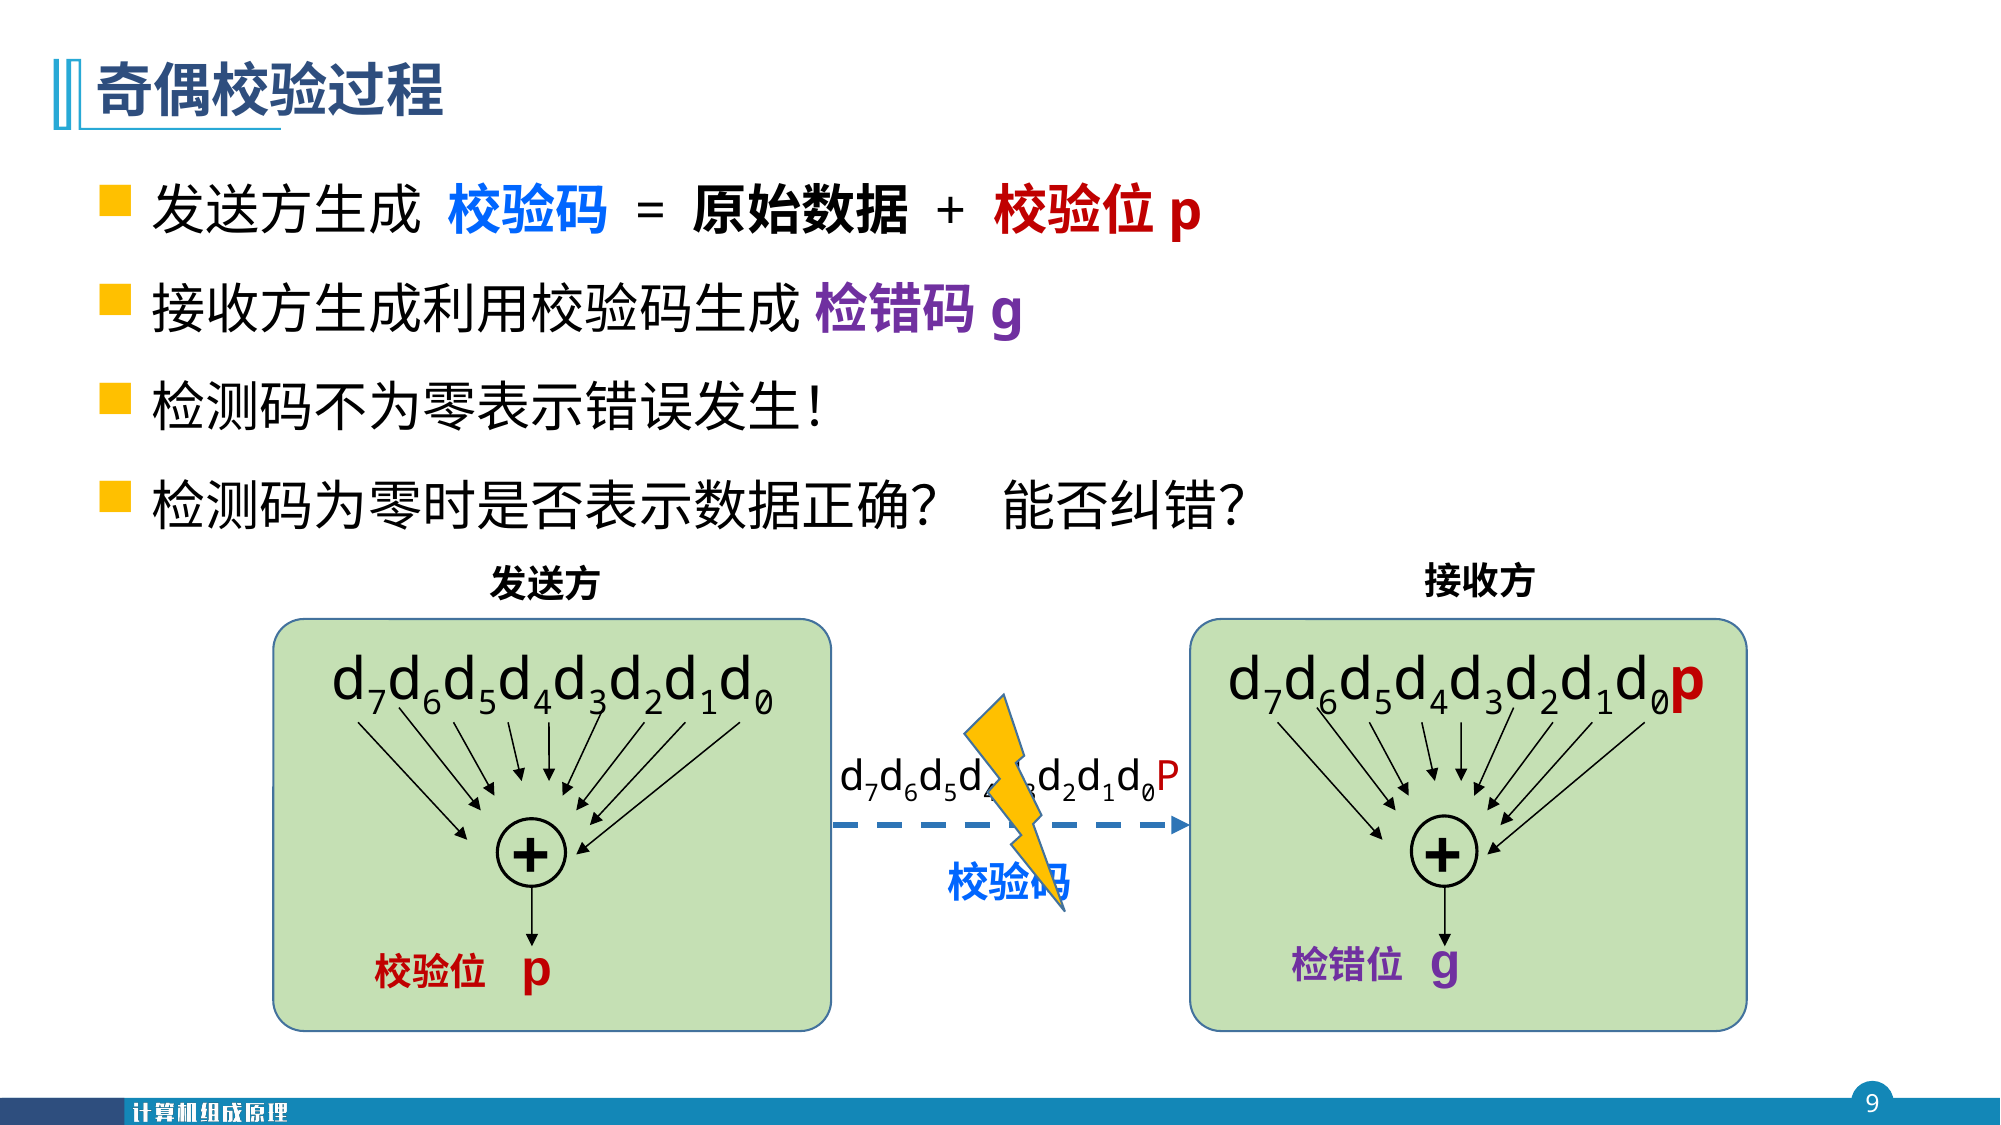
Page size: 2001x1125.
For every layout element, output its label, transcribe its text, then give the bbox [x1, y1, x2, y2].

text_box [273, 552, 824, 1031]
title 奇偶校验过程 [80, 42, 1805, 144]
list 发送方生成 校验码 = 原始数据 + 校验位p 接收方生成利用校验码生成 检错码g 检测码不为零表示错误发生！ 检测码为零时是否表示数据正确？ 能否纠错？ [80, 154, 1805, 585]
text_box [824, 549, 1747, 1031]
